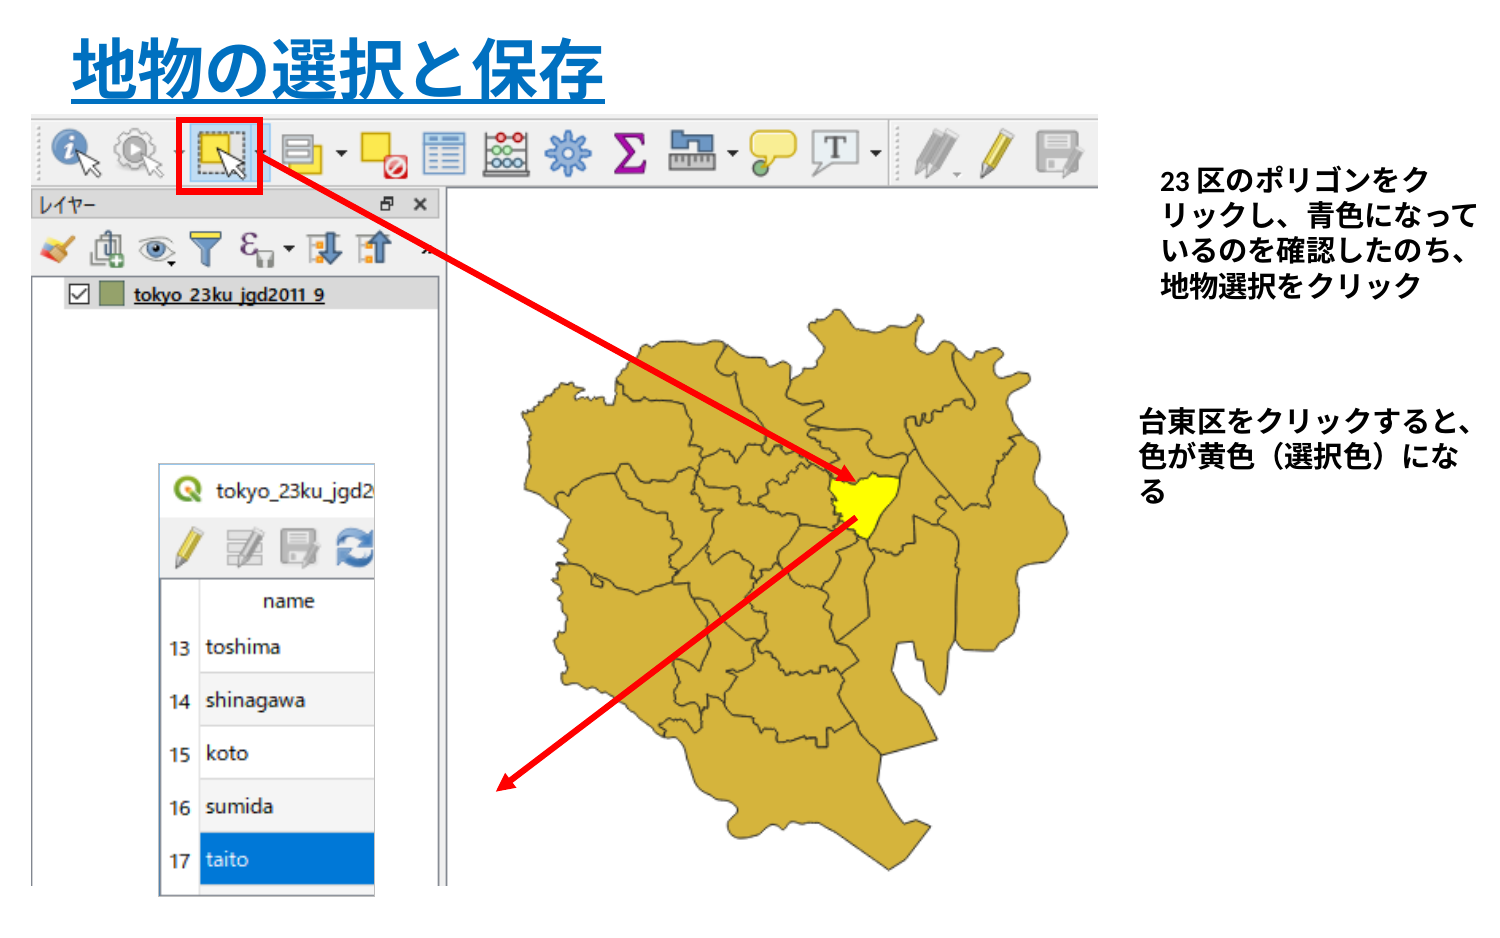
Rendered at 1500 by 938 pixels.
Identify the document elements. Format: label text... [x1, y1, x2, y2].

picture [31, 114, 1098, 897]
title 地物の選択と保存 [56, 24, 1419, 121]
text_box 23区のポリゴンをクリックし、青色になっているのを確認したのち、地物選択をクリック [1145, 154, 1500, 311]
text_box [260, 155, 857, 482]
text_box 台東区をクリックすると、色が黄色（選択色）になる [1123, 395, 1479, 516]
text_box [495, 517, 857, 792]
